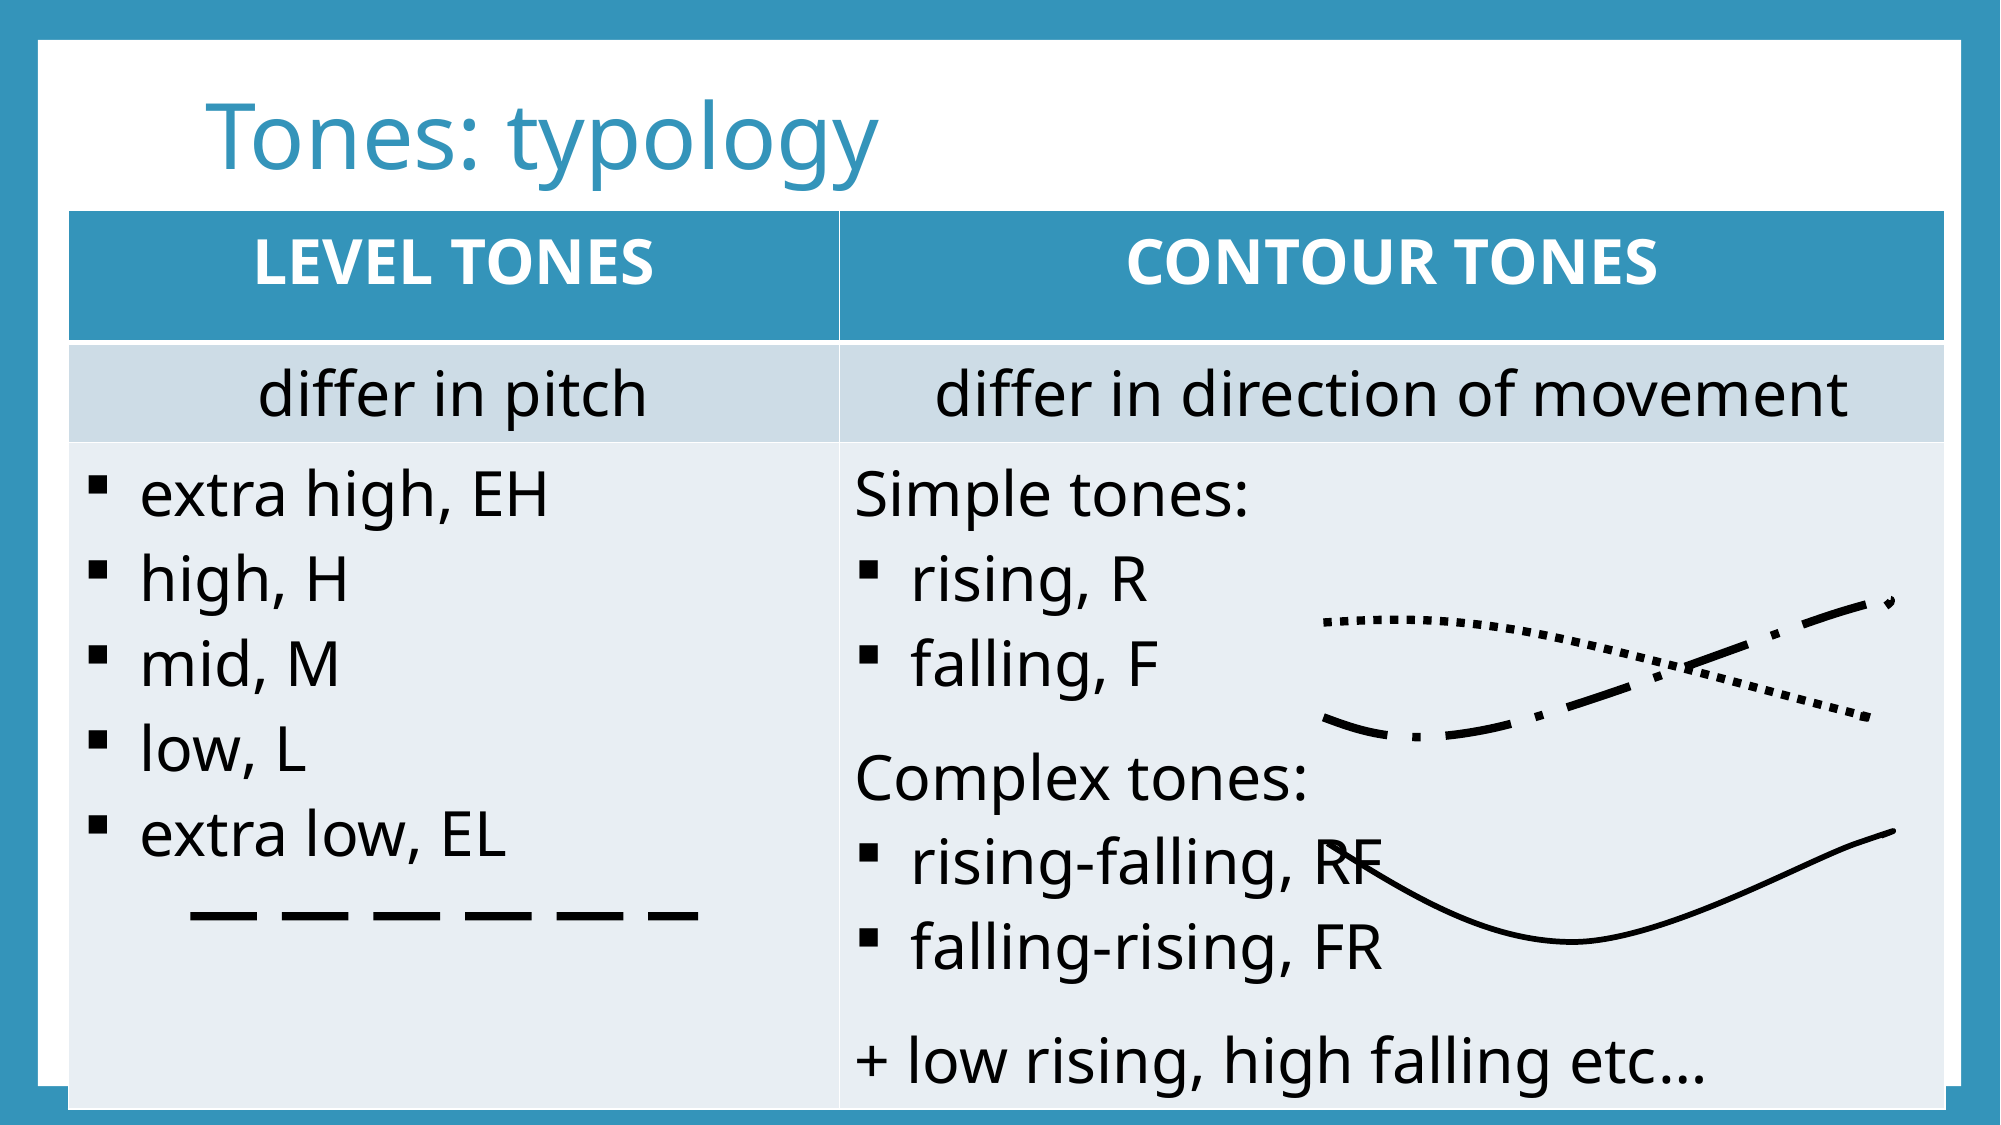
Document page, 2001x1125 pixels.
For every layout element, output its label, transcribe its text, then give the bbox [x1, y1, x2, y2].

table_header LEVEL TONES [69, 211, 839, 340]
table_cell Simple tones: rising, R falling, F Complex tones: rising-falling, RF falling-rising, FR + low rising, high falling etc… [840, 443, 1944, 1108]
text_box [1651, 668, 1874, 719]
text_box [1327, 830, 1894, 943]
text_box [1323, 599, 1891, 738]
table_cell differ in direction of movement [840, 345, 1944, 442]
table_cell extra high, EH high, H mid, M low, L extra low, EL [69, 443, 839, 1108]
title Tones: typology [190, 28, 1811, 210]
table_cell differ in pitch [69, 345, 839, 442]
slide_number 14 [1530, 1020, 1811, 1081]
table_header CONTOUR TONES [840, 211, 1944, 340]
text_box [1323, 619, 1638, 668]
